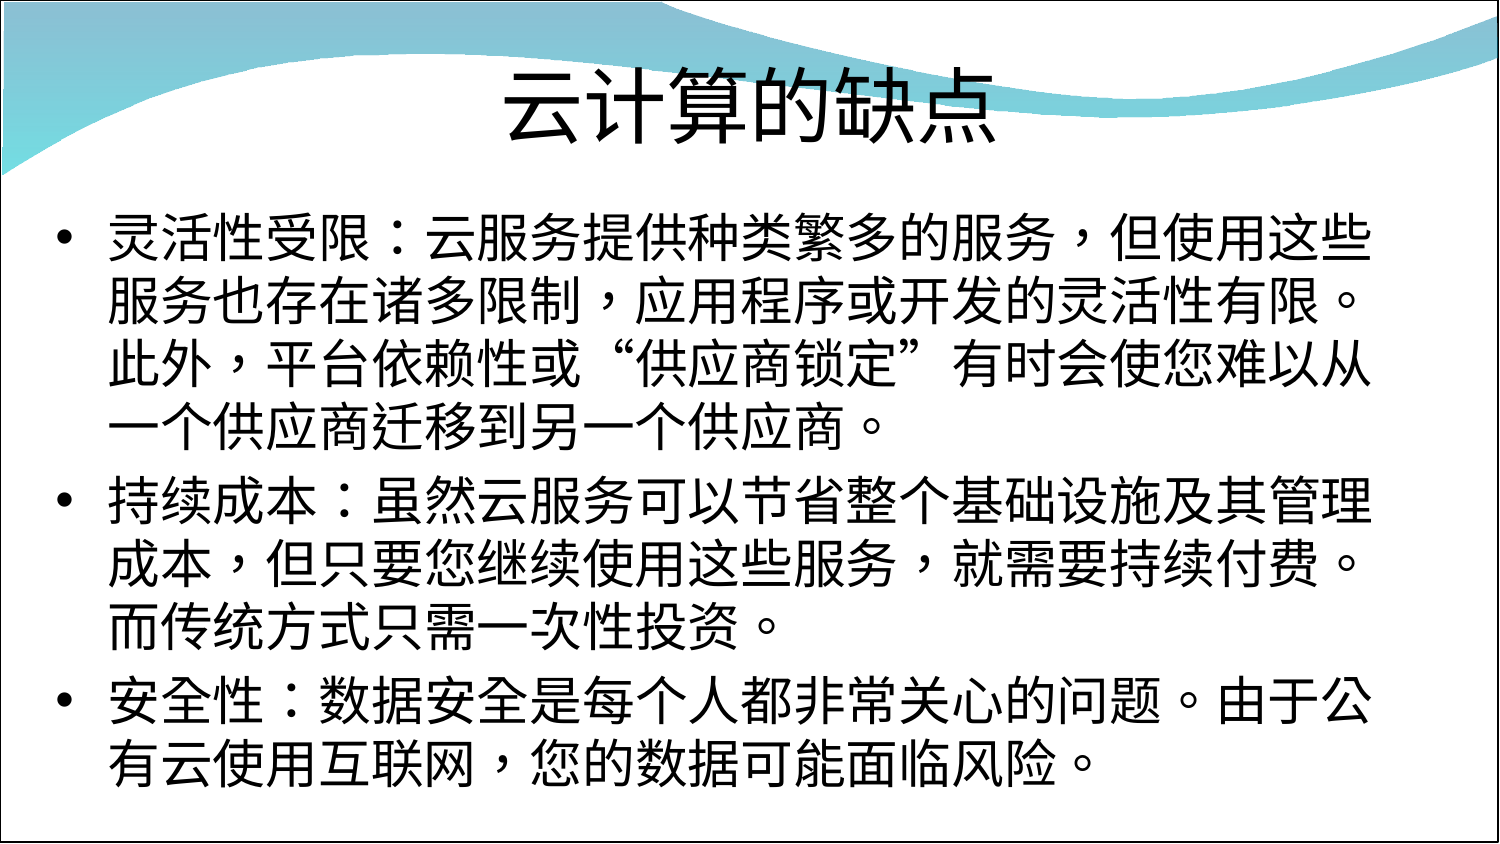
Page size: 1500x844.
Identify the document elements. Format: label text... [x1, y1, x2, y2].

title 云计算的缺点 [75, 33, 1425, 175]
list 灵活性受限：云服务提供种类繁多的服务，但使用这些服务也存在诸多限制，应用程序或开发的灵活性有限。此外，平台依赖性或“供应商锁定”有时会使您难以从一个供应商迁移到另一个供应商。 持续成本：虽然云服务可以节省整个基础设施及其管理成本，但只要您继续使用这些服务，就需要持续付费。而传统方式只需一次性投资。 安全性：数据安全是每个人都非常关心的问题。由于公有云使用互联网，您的数据可能面临风险。 [40, 196, 1424, 810]
